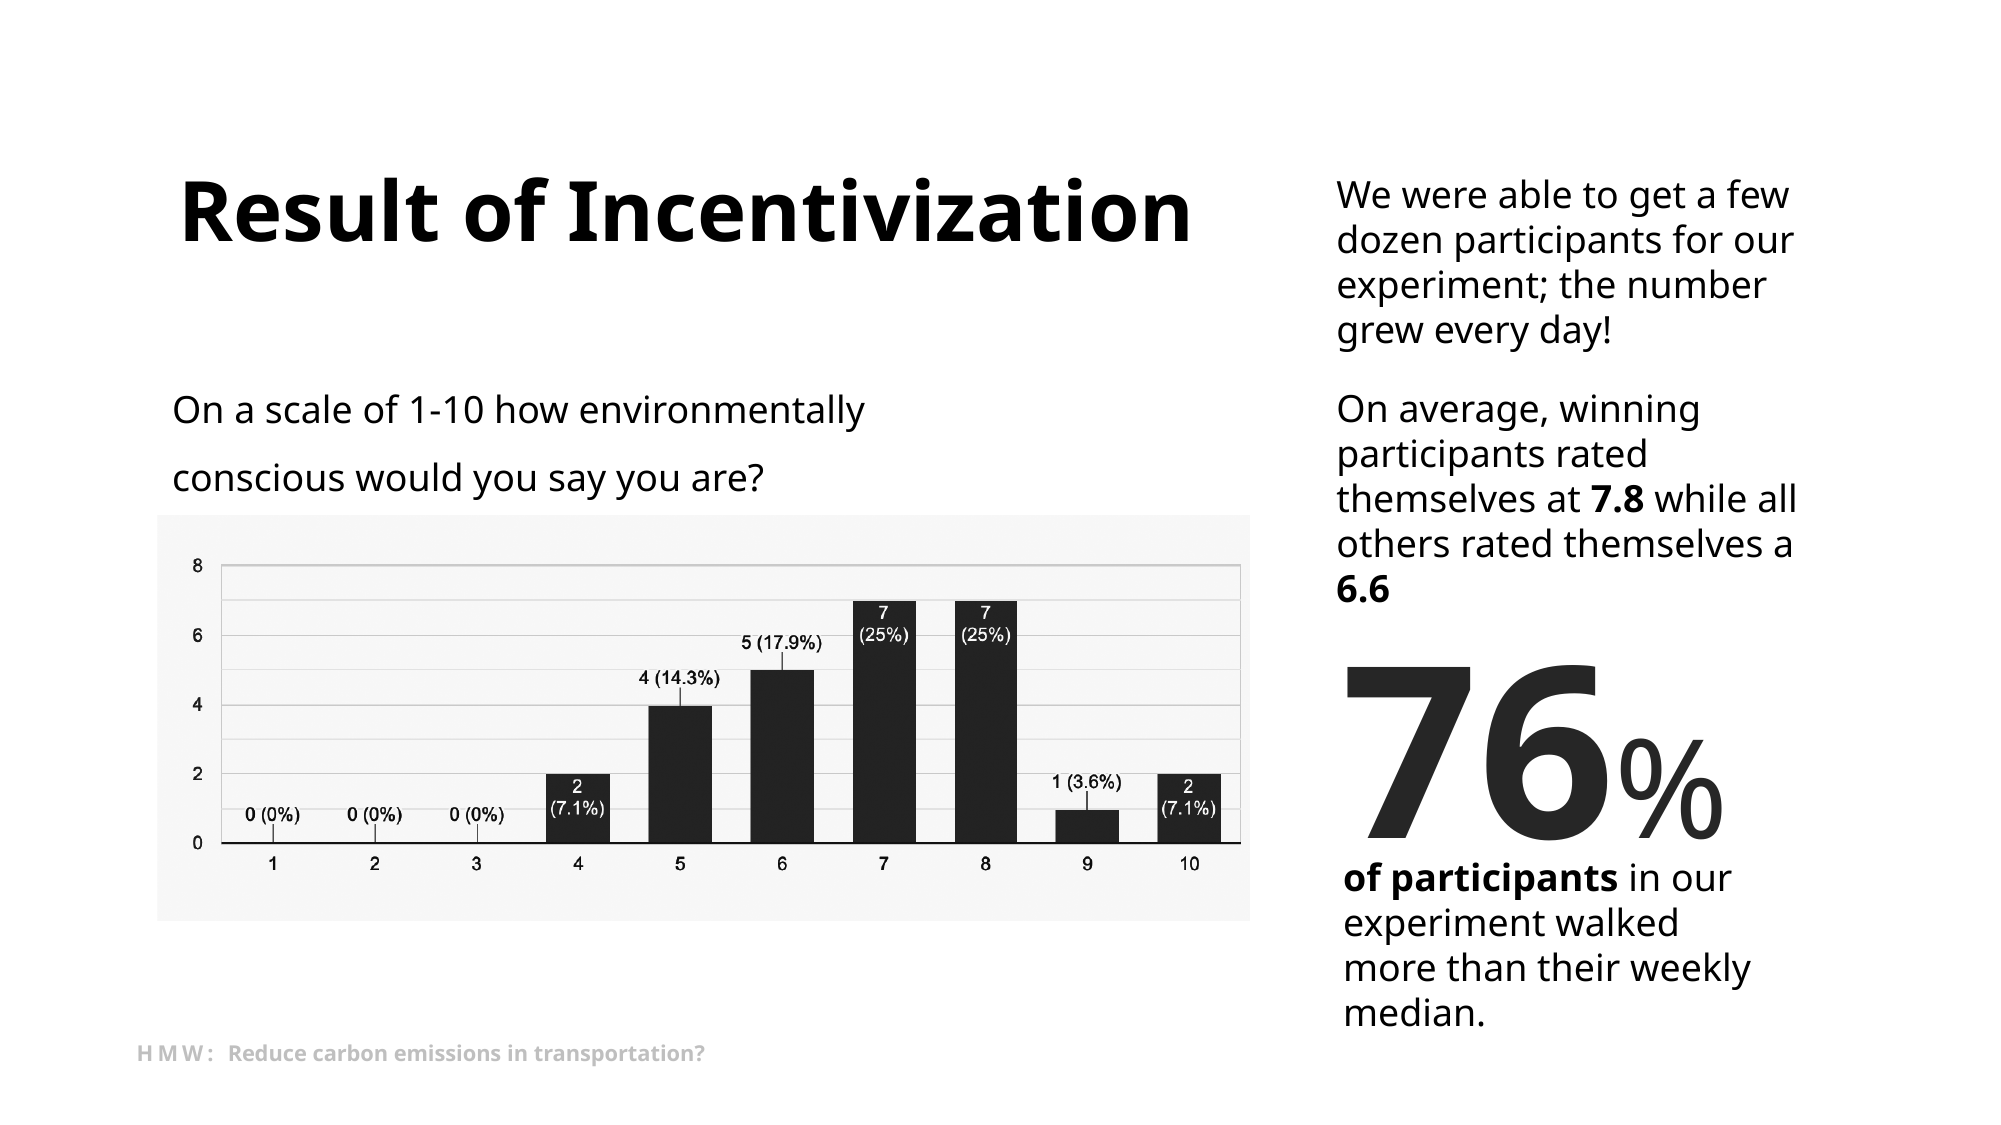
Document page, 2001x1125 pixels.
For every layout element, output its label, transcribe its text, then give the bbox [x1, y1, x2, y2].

text_box of participants in our experiment walked more than their weekly median. [1328, 894, 1777, 1042]
text_box Result of Incentivization [163, 150, 1459, 266]
text_box 76% [1326, 617, 1777, 894]
text_box We were able to get a few dozen participants for our experiment; the number grew every day! [1321, 163, 1837, 359]
text_box On average, winning participants rated themselves at 7.8 while all others rated themselves a 6.6 [1321, 377, 1837, 617]
text_box On a scale of 1-10 how environmentally conscious would you say you are? [157, 356, 926, 507]
picture [157, 515, 1250, 922]
text_box HMW: Reduce carbon emissions in transportation? [121, 1032, 765, 1074]
